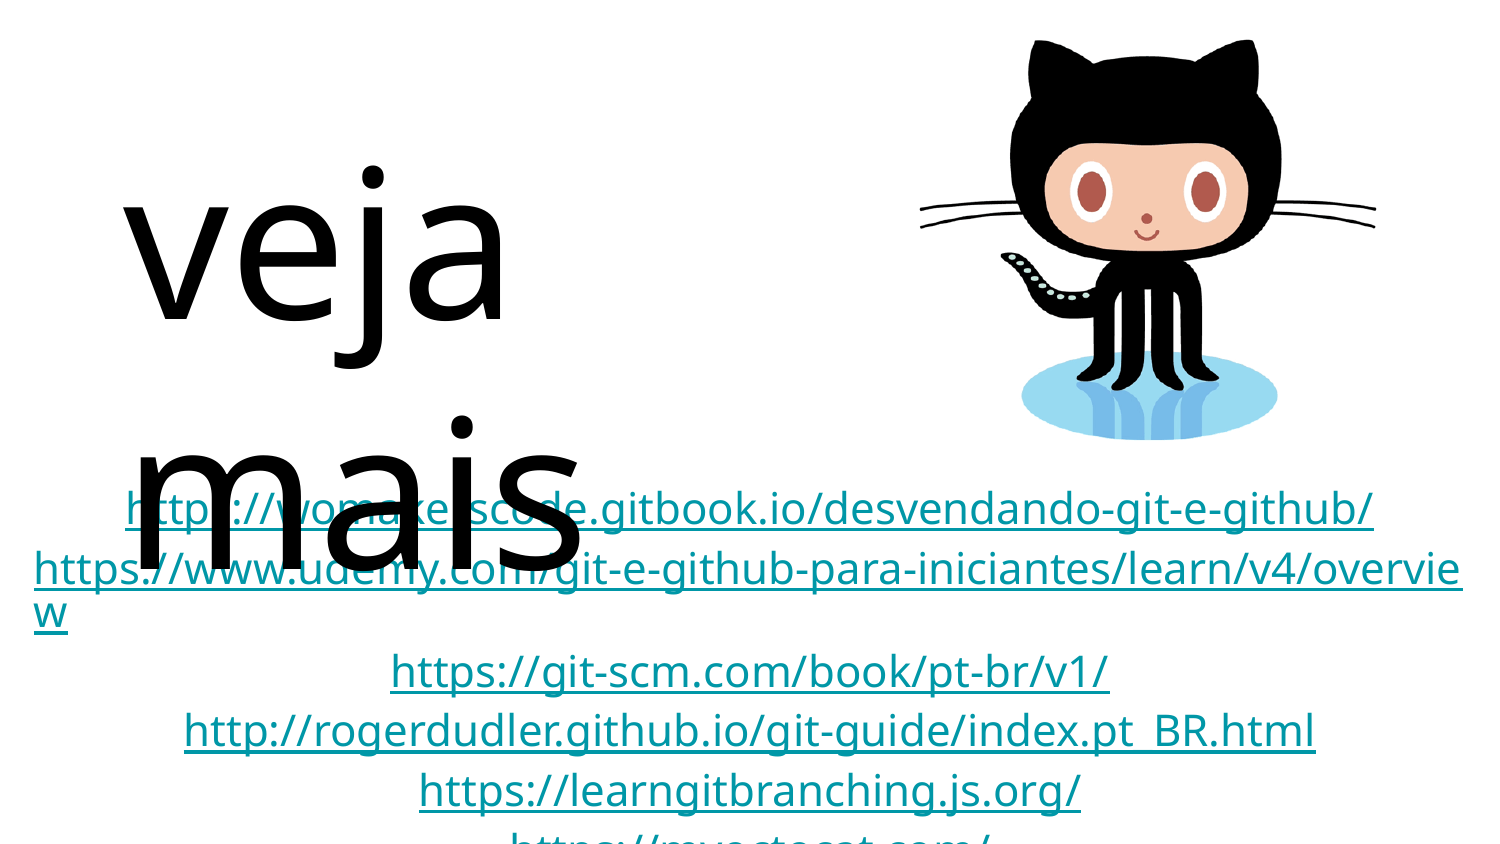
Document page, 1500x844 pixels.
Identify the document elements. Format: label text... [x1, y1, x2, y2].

picture [830, 0, 1463, 474]
text_box veja mais [108, 96, 825, 422]
text_box https://womakerscode.gitbook.io/desvendando-git-e-github/ https://www.udemy.com/git-e-github-para-iniciantes/learn/v4/overview https://git-scm.com/book/pt-br/v1/ http://rogerdudler.github.io/git-guide/index.pt_BR.html https://learngitbranching.js.org/ https://myoctocat.com/ [18, 465, 1481, 817]
